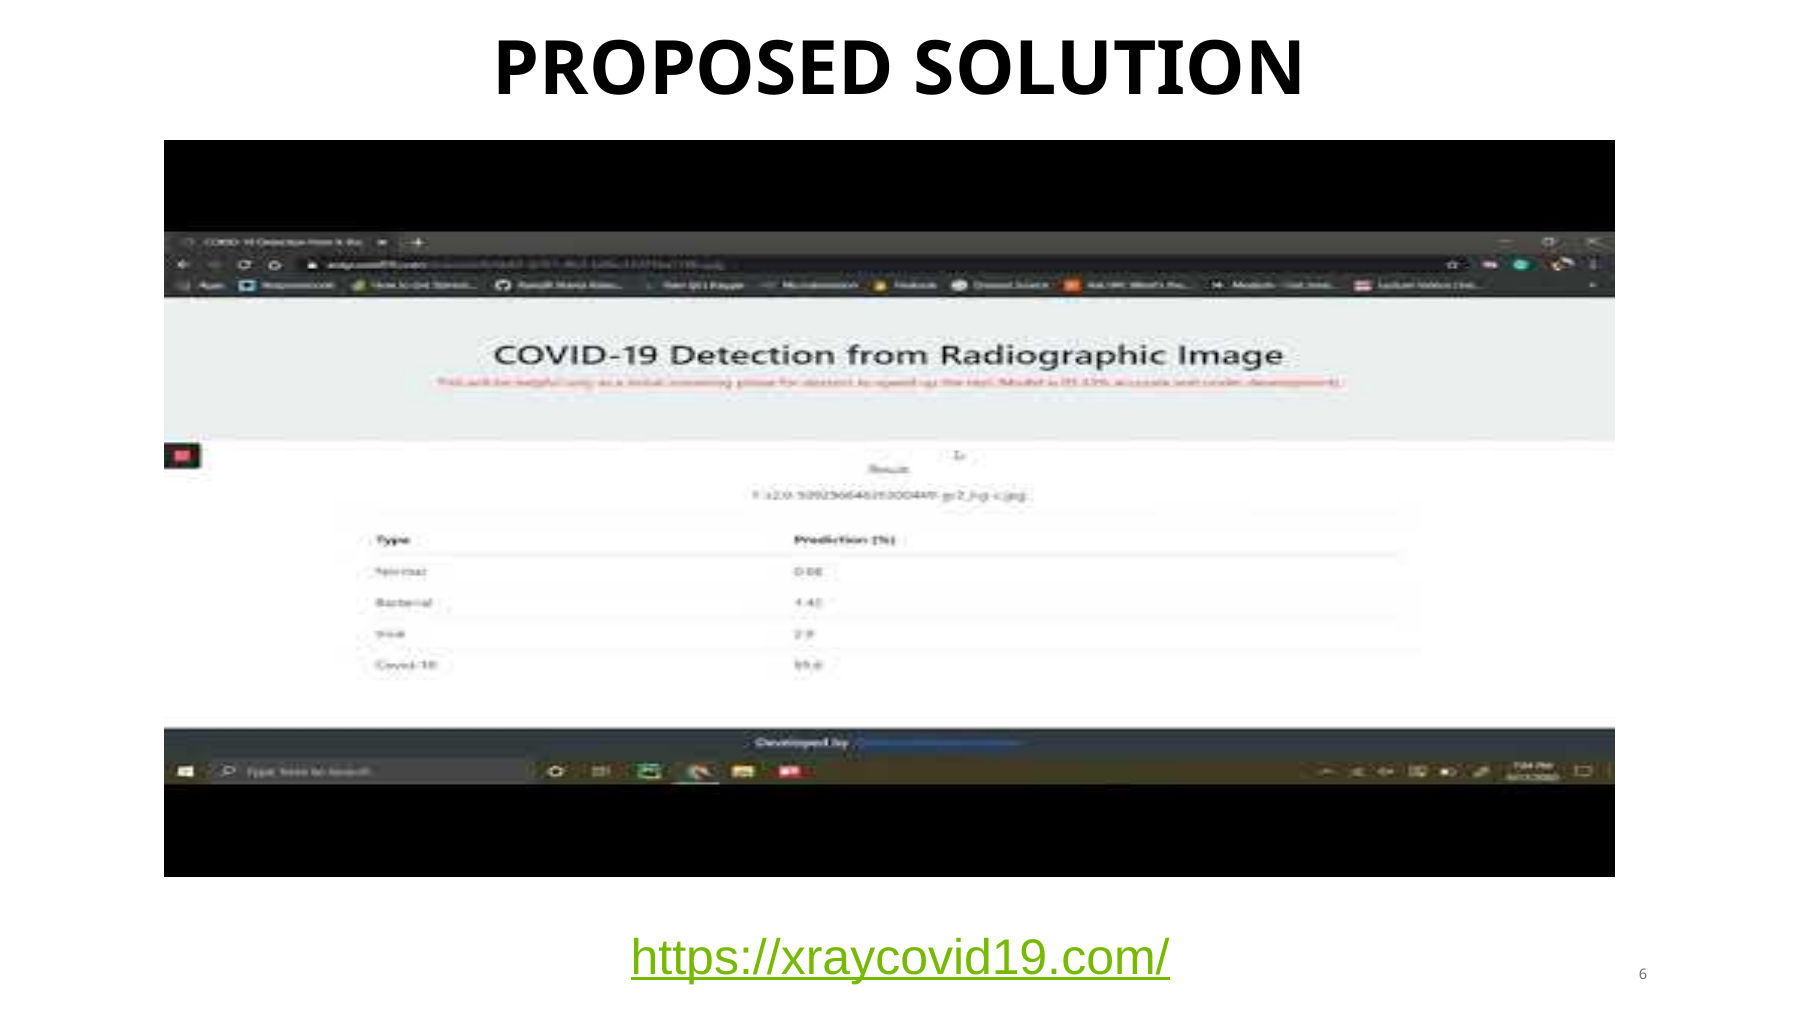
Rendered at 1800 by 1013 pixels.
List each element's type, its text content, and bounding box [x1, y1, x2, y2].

title PROPOSED SOLUTION [81, 20, 1719, 118]
subtitle https://xraycovid19.com/ [120, 907, 1681, 1013]
picture [164, 140, 1615, 878]
